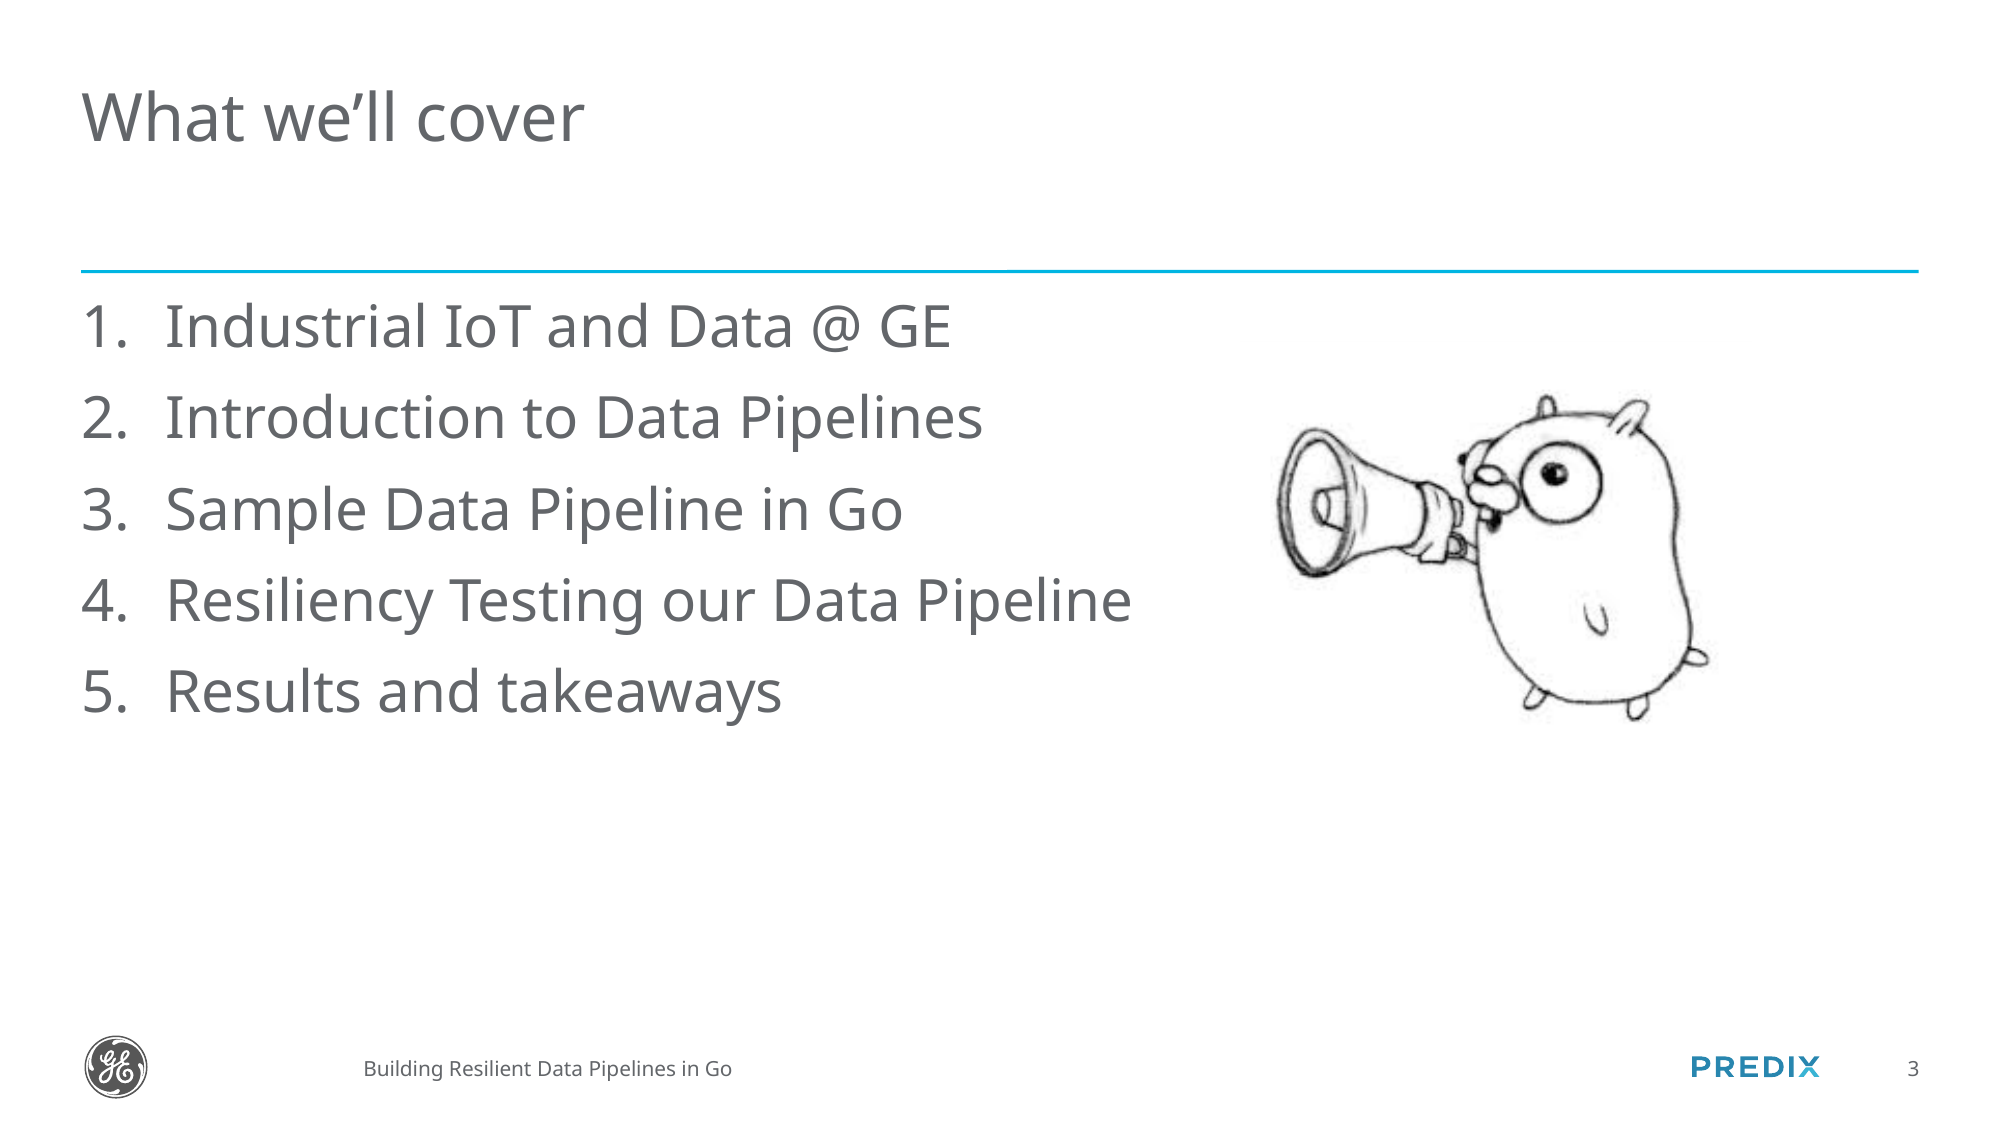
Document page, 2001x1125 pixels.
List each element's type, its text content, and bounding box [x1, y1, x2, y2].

picture [1240, 340, 1753, 767]
footer Building Resilient Data Pipelines in Go [208, 1055, 738, 1086]
list Industrial IoT and Data @ GE Introduction to Data Pipelines Sample Data Pipeline in Go Resiliency Testing our Data Pipeline Results and takeaways [81, 294, 1919, 998]
title What we’ll cover [81, 83, 1919, 234]
slide_number 3 [1865, 1055, 1920, 1086]
